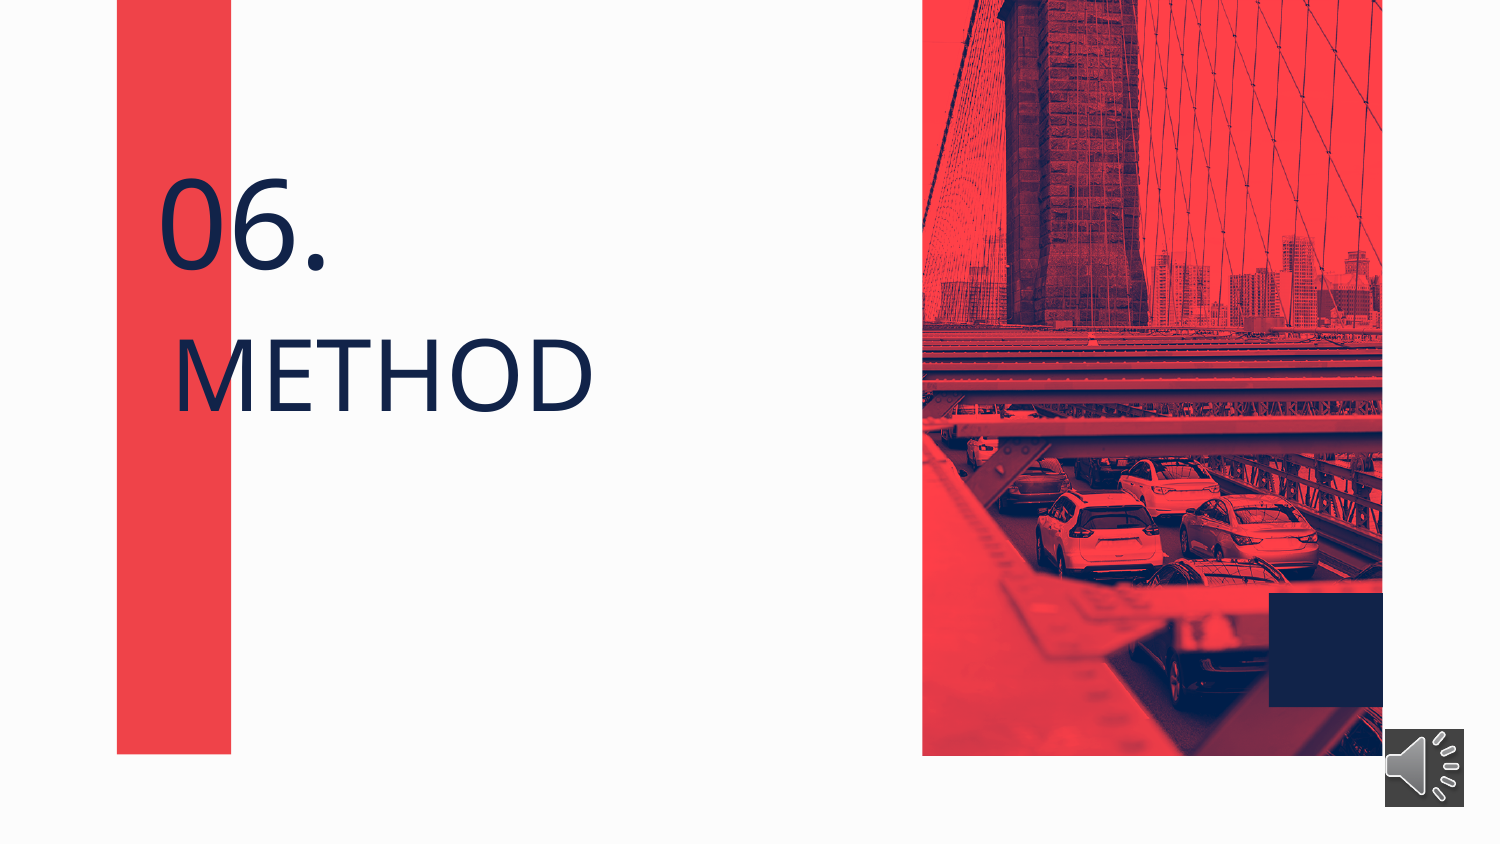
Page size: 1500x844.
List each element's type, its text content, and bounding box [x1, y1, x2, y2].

picture [1384, 728, 1465, 809]
picture [921, 0, 1383, 756]
title 06. [141, 173, 402, 266]
title METHOD [155, 376, 936, 844]
